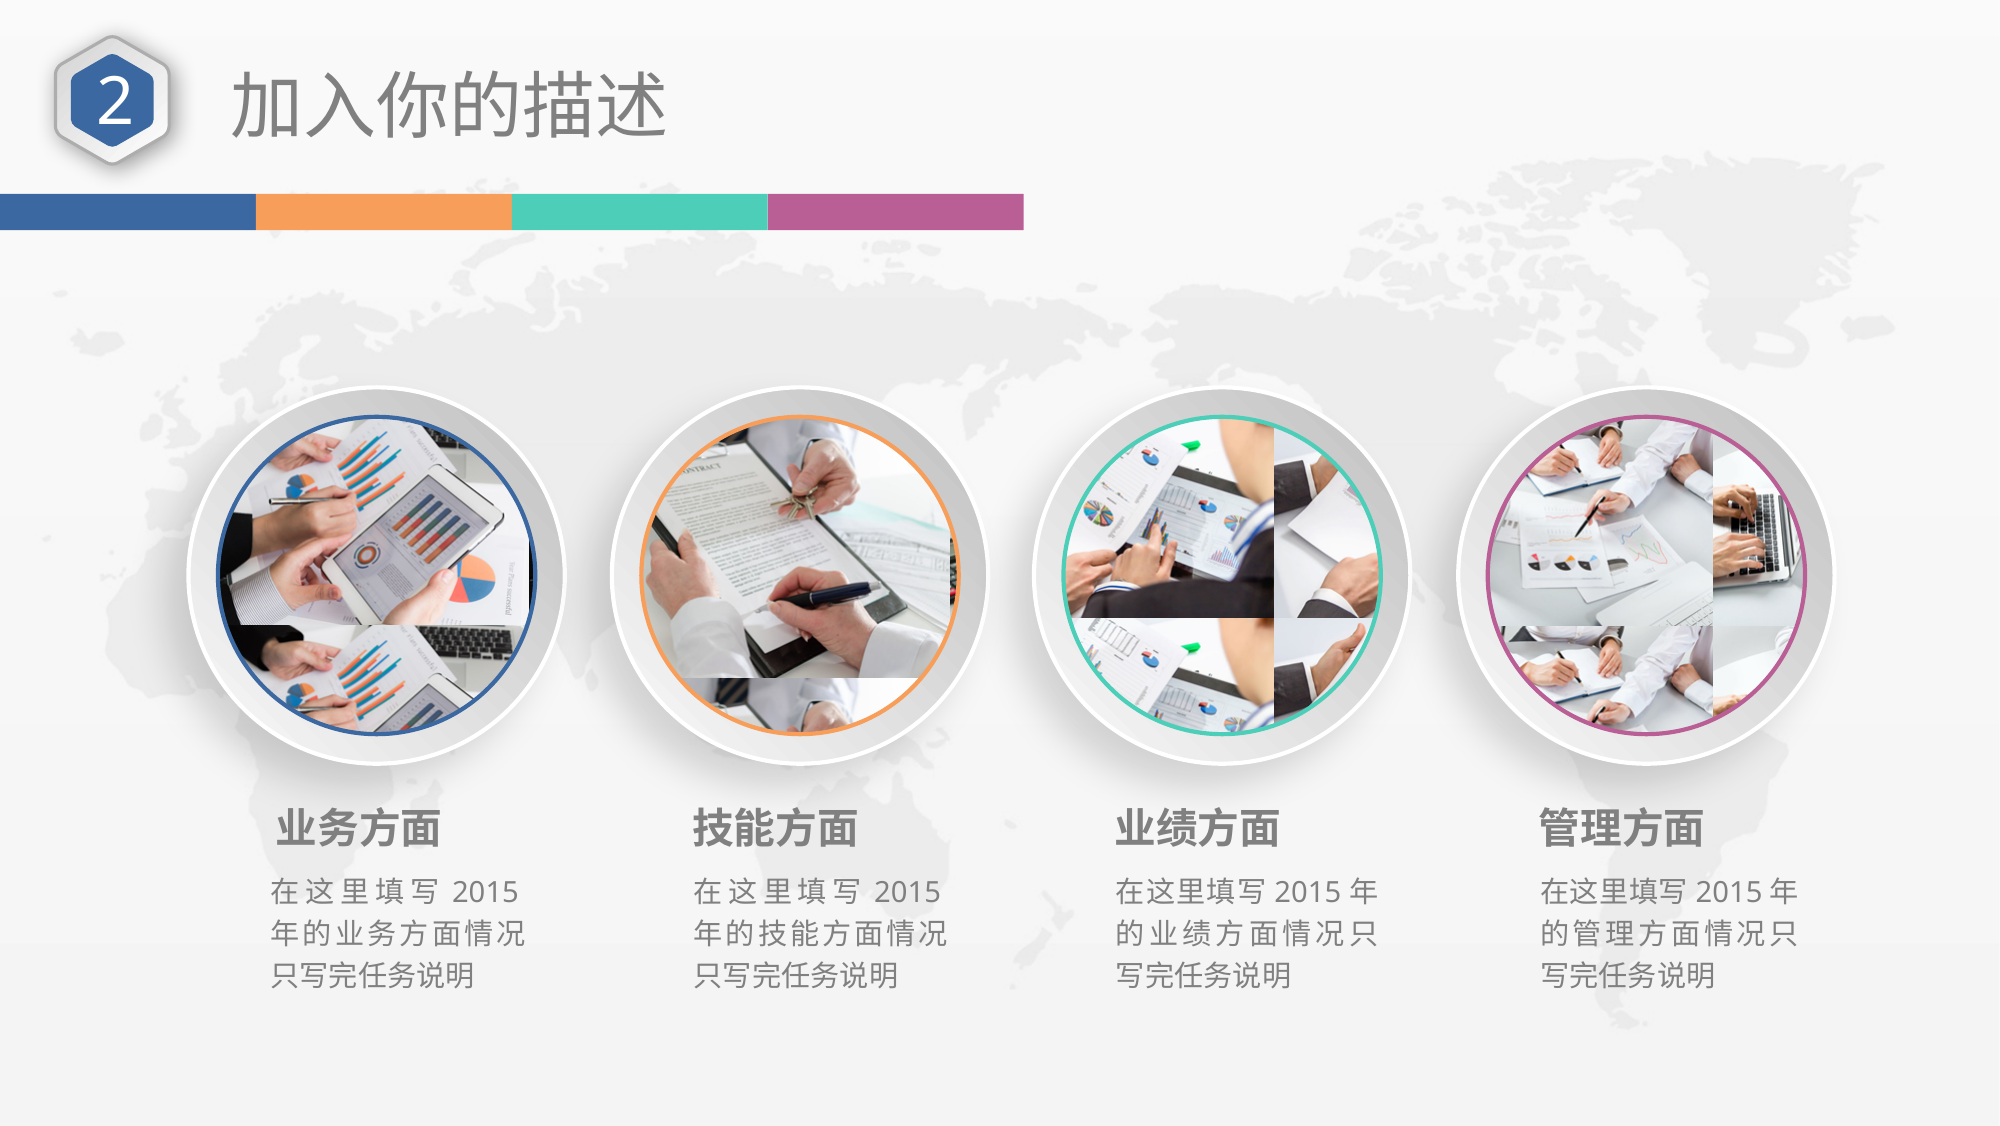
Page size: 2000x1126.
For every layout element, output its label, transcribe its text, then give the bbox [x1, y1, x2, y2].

text_box 在这里填写2015年的业务方面情况只写完任务说明 [255, 858, 541, 1000]
text_box 业绩方面 [1099, 794, 1396, 859]
text_box 在这里填写2015年的业绩方面情况只写完任务说明 [1101, 858, 1394, 1000]
text_box [1456, 385, 1837, 766]
text_box 技能方面 [677, 794, 974, 859]
text_box 加入你的描述 [176, 53, 735, 154]
text_box 管理方面 [1523, 794, 1821, 859]
text_box [1485, 414, 1808, 737]
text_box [0, 193, 1024, 231]
text_box 在这里填写2015年的管理方面情况只写完任务说明 [1525, 858, 1814, 1000]
text_box [609, 385, 991, 766]
text_box [186, 385, 567, 766]
picture [0, 0, 2000, 1126]
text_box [55, 36, 170, 165]
text_box [1031, 385, 1413, 766]
text_box [1061, 414, 1383, 737]
text_box [639, 414, 961, 737]
text_box [215, 414, 538, 737]
text_box 业务方面 [260, 794, 558, 859]
text_box 在这里填写2015年的技能方面情况只写完任务说明 [679, 858, 963, 1000]
